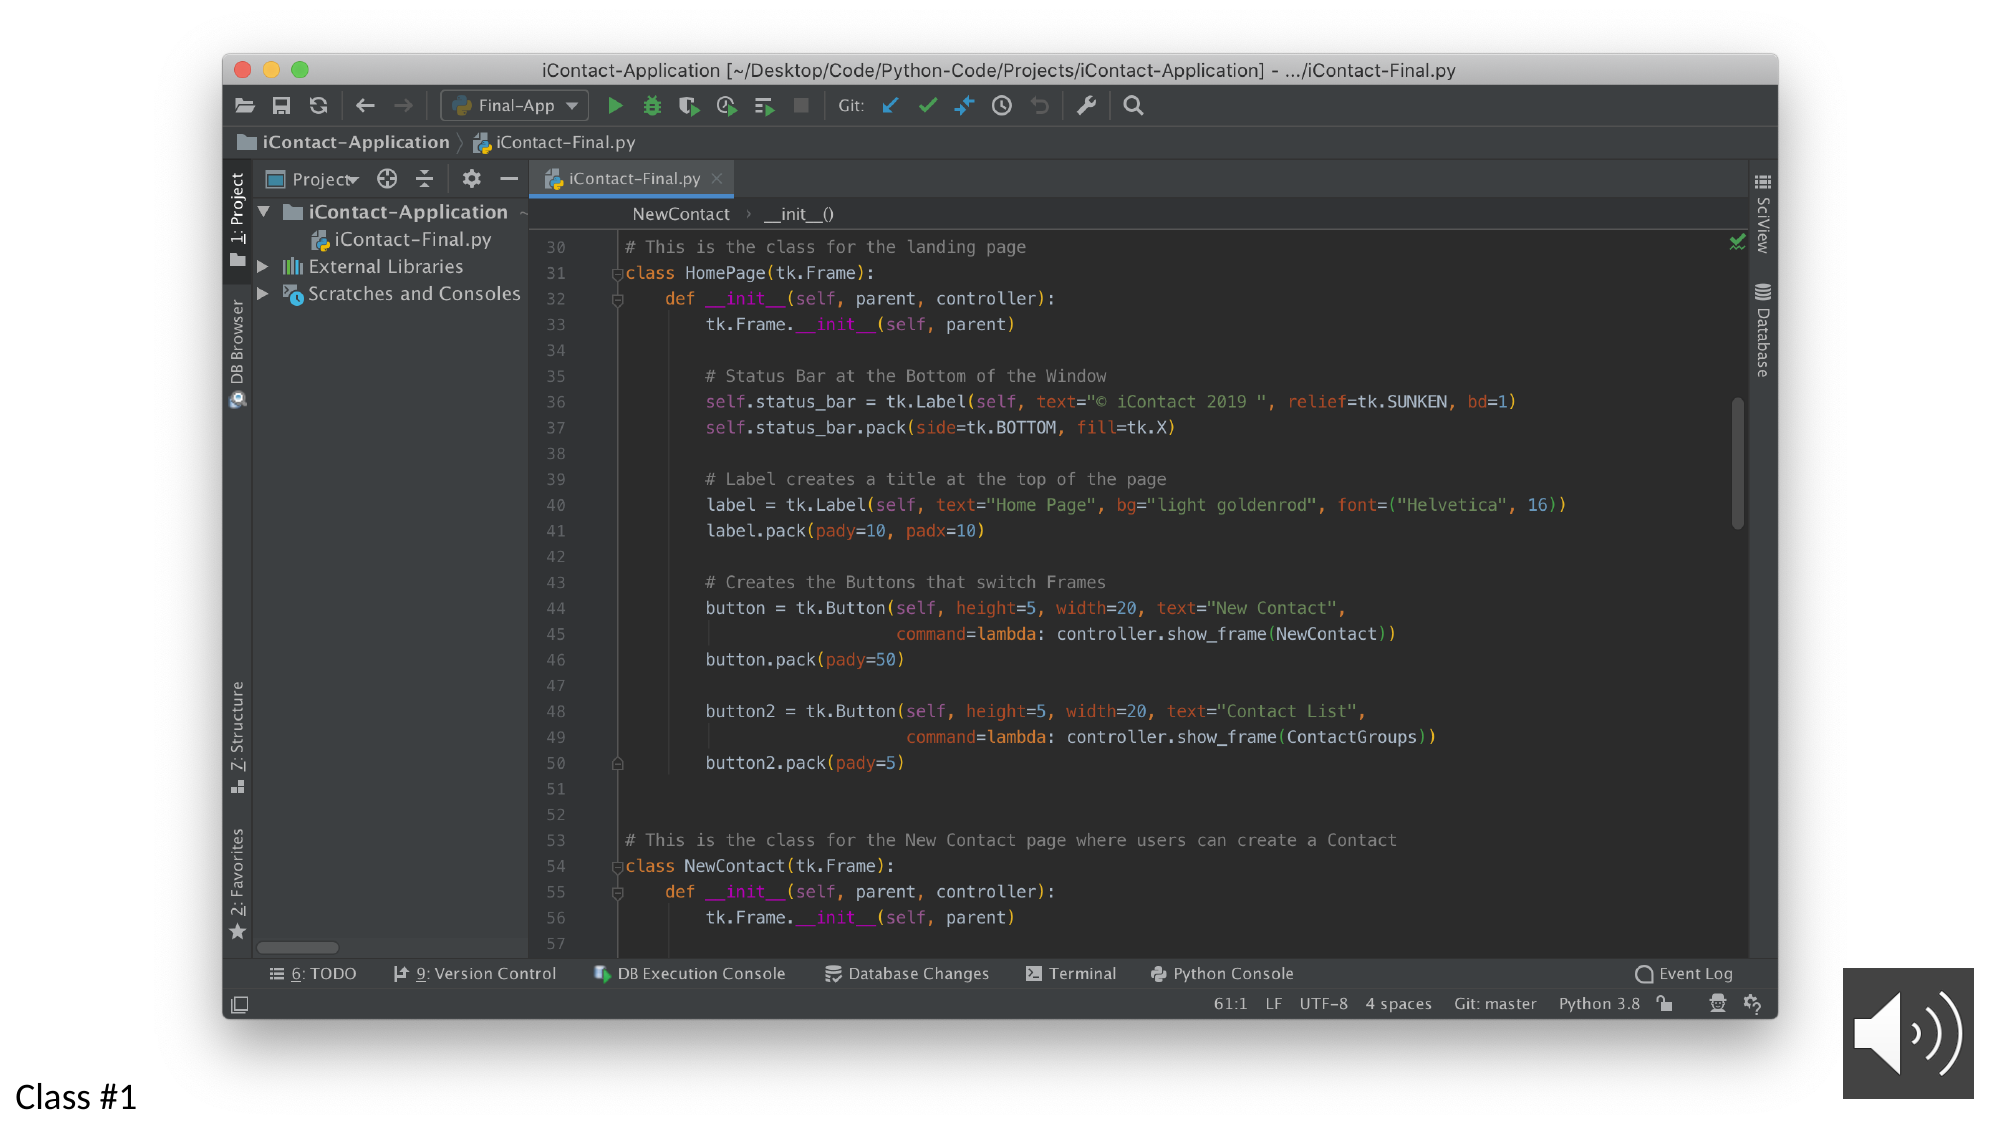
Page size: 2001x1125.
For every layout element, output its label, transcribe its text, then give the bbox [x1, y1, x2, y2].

text_box Class #1 [0, 1064, 142, 1125]
picture [142, 0, 1975, 1125]
